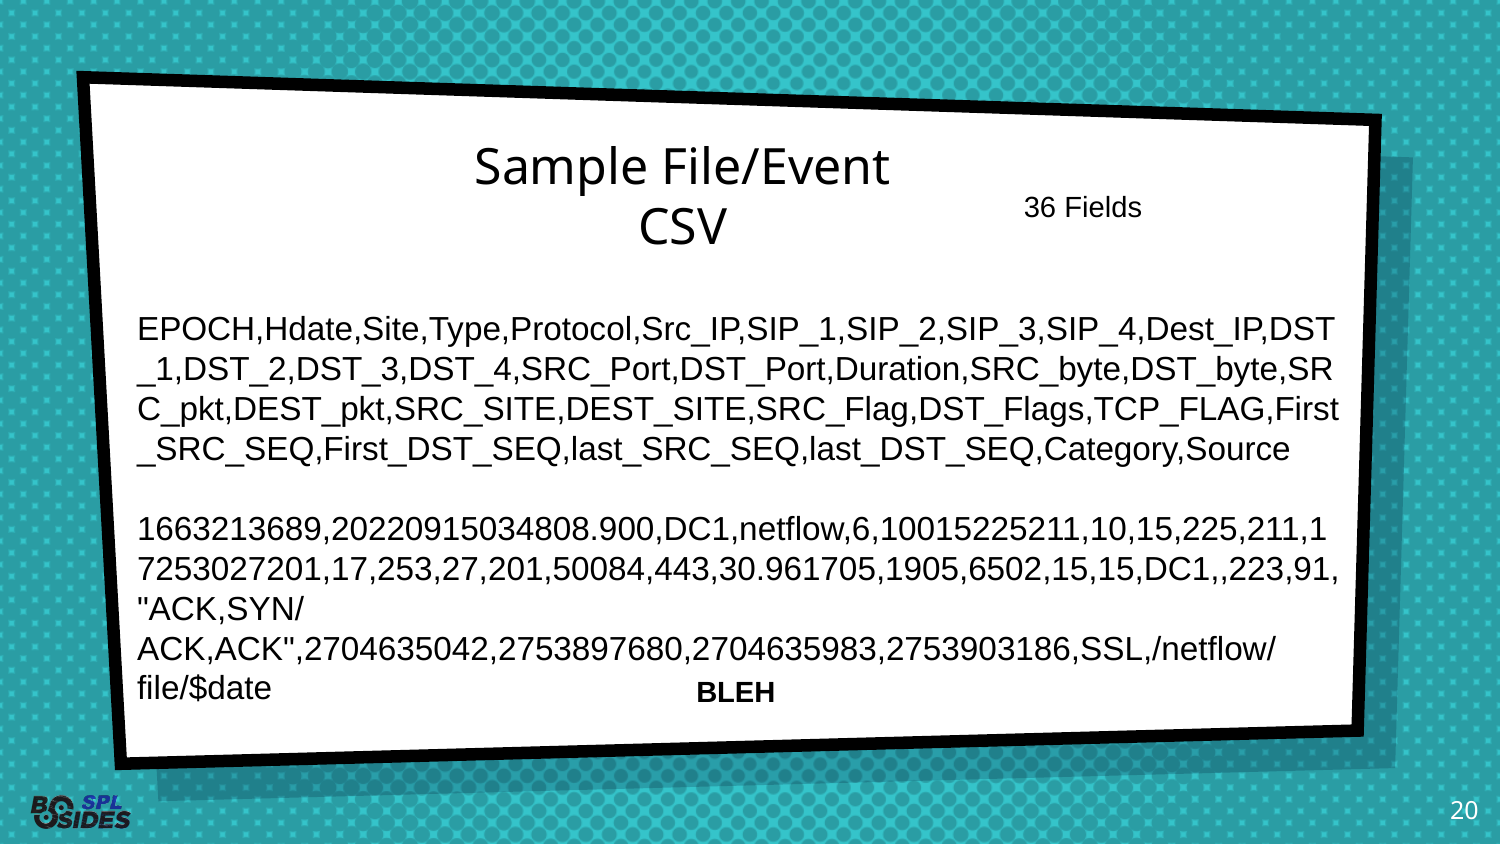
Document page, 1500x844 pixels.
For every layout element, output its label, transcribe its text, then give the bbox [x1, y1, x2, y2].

text_box 36 Fields [1009, 181, 1158, 231]
text_box EPOCH,Hdate,Site,Type,Protocol,Src_IP,SIP_1,SIP_2,SIP_3,SIP_4,Dest_IP,DST_1,DST_2,DST_3,DST_4,SRC_Port,DST_Port,Duration,SRC_byte,DST_byte,SRC_pkt,DEST_pkt,SRC_SITE,DEST_SITE,SRC_Flag,DST_Flags,TCP_FLAG,First_SRC_SEQ,First_DST_SEQ,last_SRC_SEQ,last_DST_SEQ,Category,Source 1663213689,20220915034808.900,DC1,netflow,6,10015225211,10,15,225,211,17253027201,17,253,27,201,50084,443,30.961705,1905,6502,15,15,DC1,,223,91,"ACK,SYN/ACK,ACK",2704635042,2753897680,2704635983,2753903186,SSL,/netflow/file/$date [122, 299, 1362, 714]
list Sample File/Event CSV [409, 127, 957, 263]
picture [0, 788, 173, 835]
text_box BLEH [681, 665, 791, 716]
slide_number 20 [1403, 779, 1494, 844]
